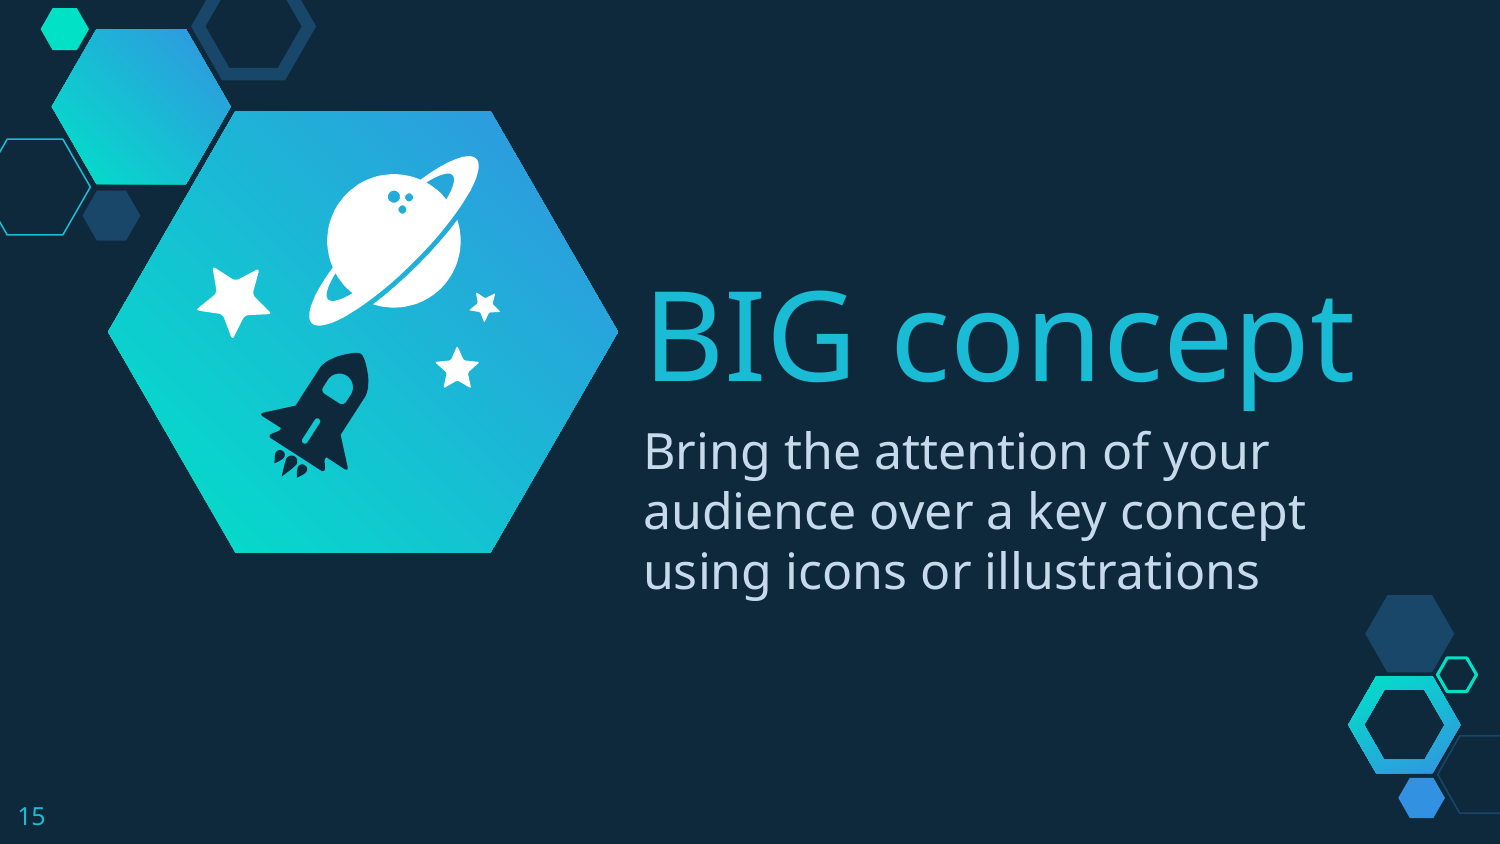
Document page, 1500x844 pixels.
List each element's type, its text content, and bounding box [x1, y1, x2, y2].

subtitle Bring the attention of your audience over a key concept using icons or illustrations [628, 404, 1339, 534]
text_box [435, 346, 479, 388]
text_box [483, 293, 500, 322]
text_box [108, 111, 618, 553]
title BIG concept [628, 241, 1447, 433]
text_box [263, 360, 377, 475]
slide_number 15 [2, 785, 93, 844]
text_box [309, 155, 479, 326]
text_box [197, 267, 271, 338]
